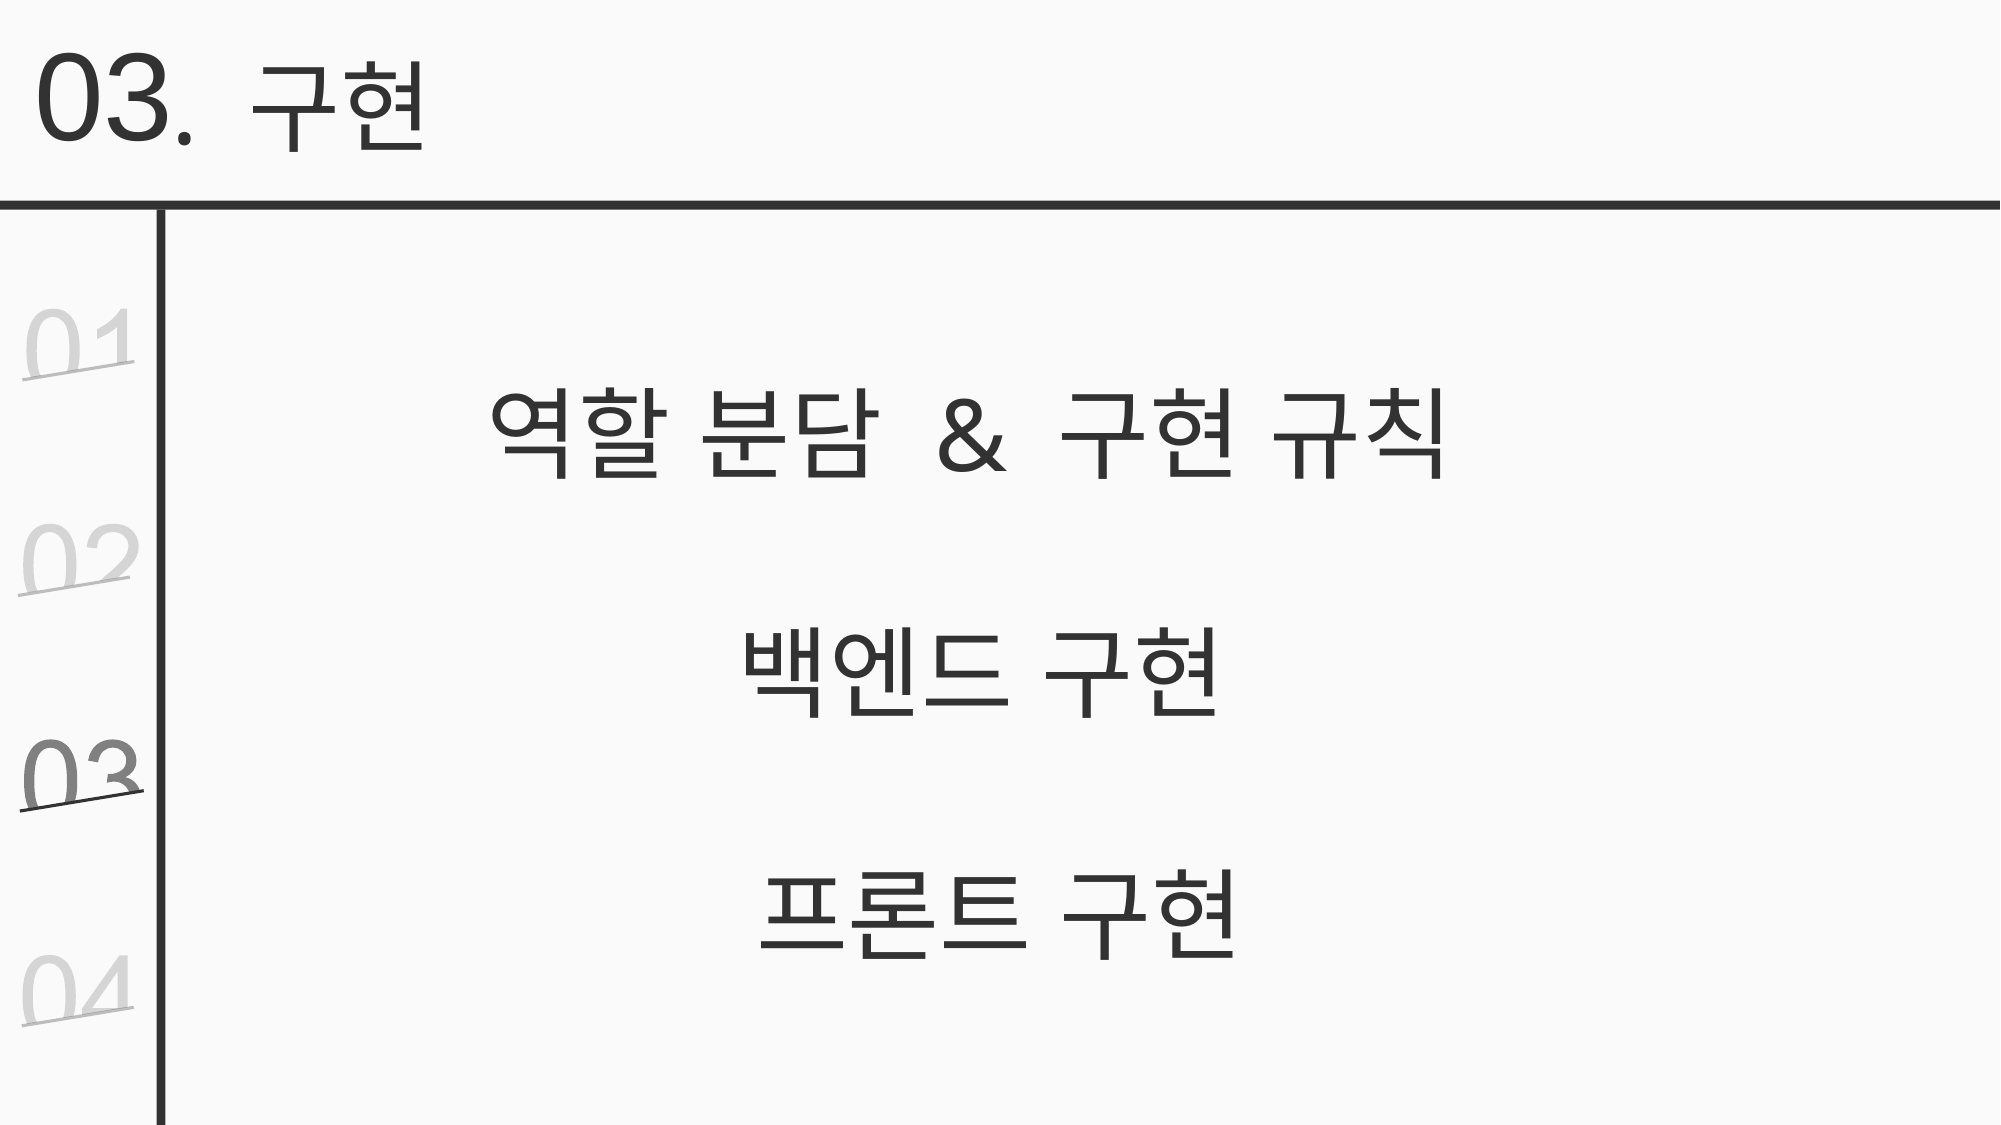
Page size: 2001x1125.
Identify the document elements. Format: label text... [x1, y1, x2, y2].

text_box 역할 분담 & 구현 규칙 [471, 363, 1529, 499]
text_box [0, 200, 2000, 211]
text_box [19, 739, 144, 811]
text_box 프론트 구현 [471, 844, 1529, 980]
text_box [17, 523, 139, 596]
text_box 백엔드 구현 [453, 603, 1510, 738]
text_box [21, 955, 134, 1026]
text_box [22, 308, 135, 380]
text_box [156, 211, 166, 1125]
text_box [0, 8, 2000, 176]
